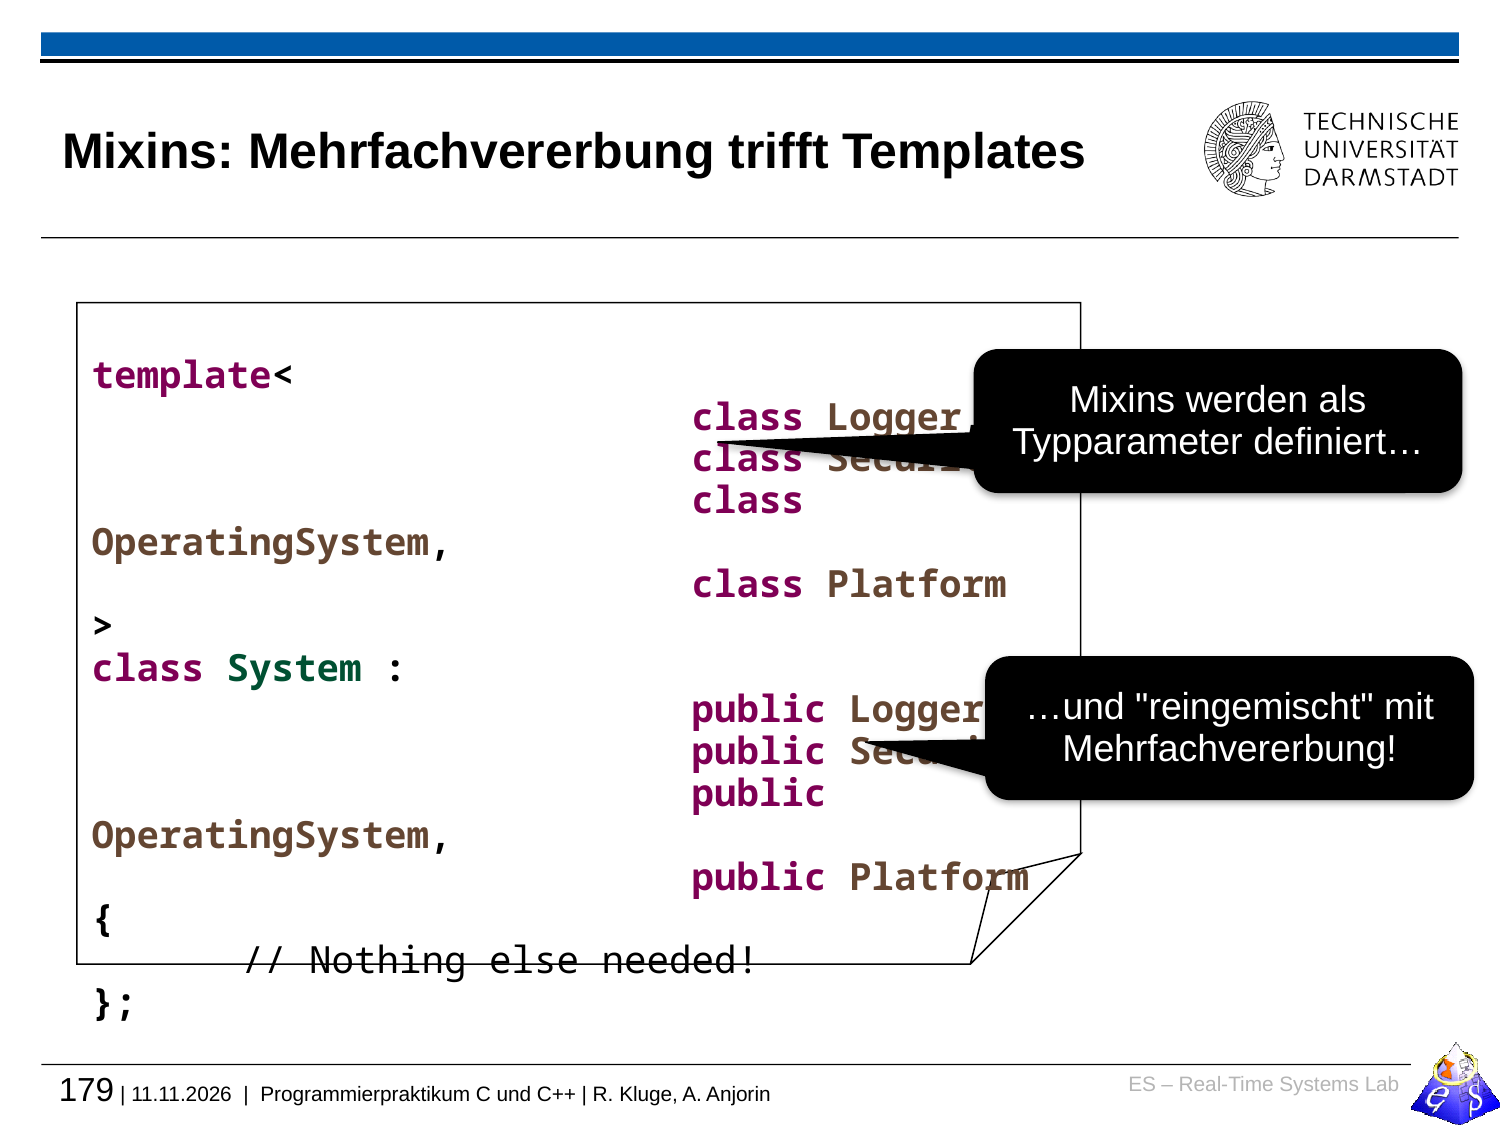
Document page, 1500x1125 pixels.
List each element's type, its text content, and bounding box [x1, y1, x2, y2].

title Mixins: Mehrfachvererbung trifft Templates [62, 80, 1244, 218]
picture [1411, 1041, 1500, 1125]
text_box …und "reingemischt" mit Mehrfachvererbung! [864, 656, 1475, 801]
text_box Mixins werden als Typparameter definiert… [716, 349, 1463, 494]
picture [1244, 84, 1483, 214]
text_box template< class Logger, class Security, class OperatingSystem, class Platform > class System : public Logger, public Security, public OperatingSystem, public Platform { // Nothing else needed! }; [76, 302, 1081, 965]
